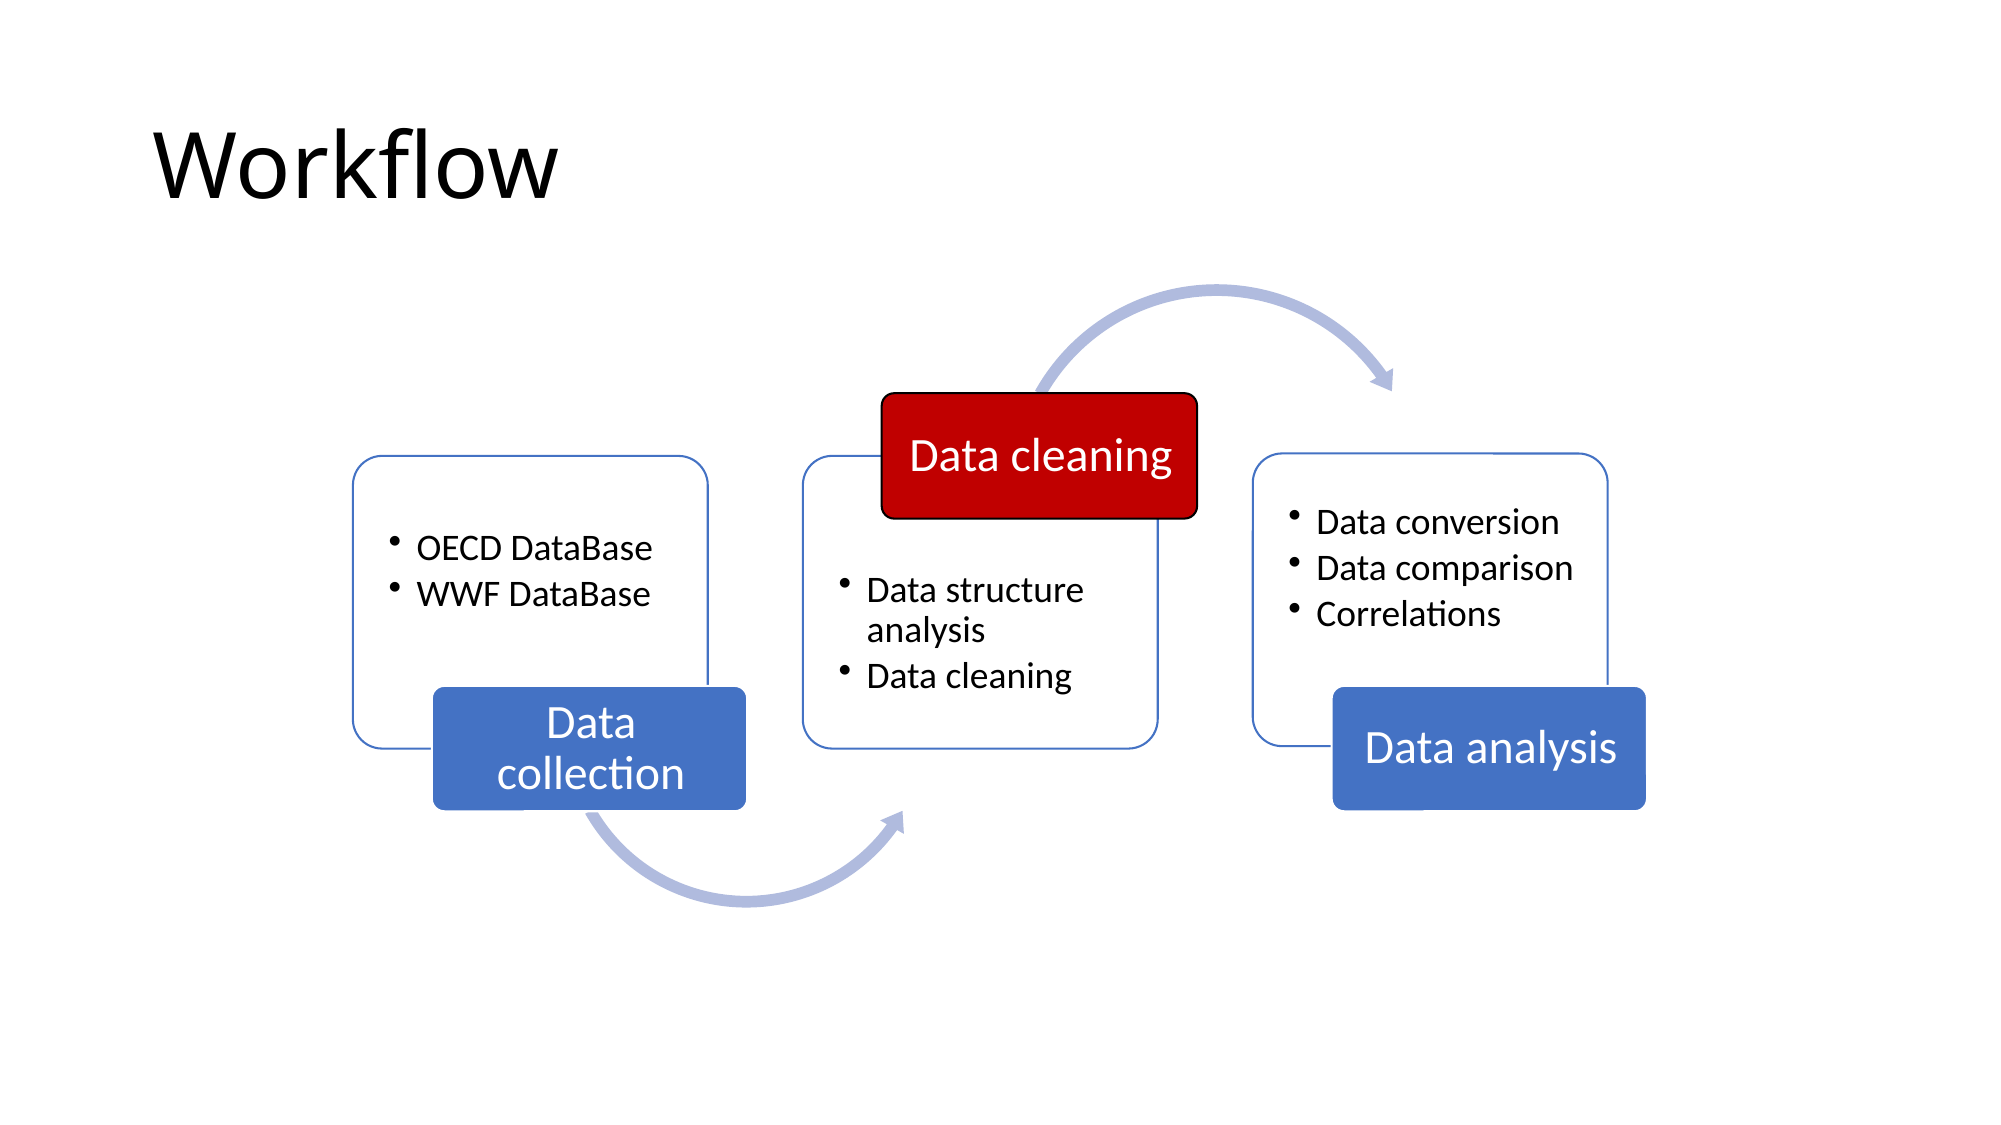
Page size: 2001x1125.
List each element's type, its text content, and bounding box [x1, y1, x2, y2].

title Workflow [137, 59, 1863, 278]
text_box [352, 254, 1648, 950]
